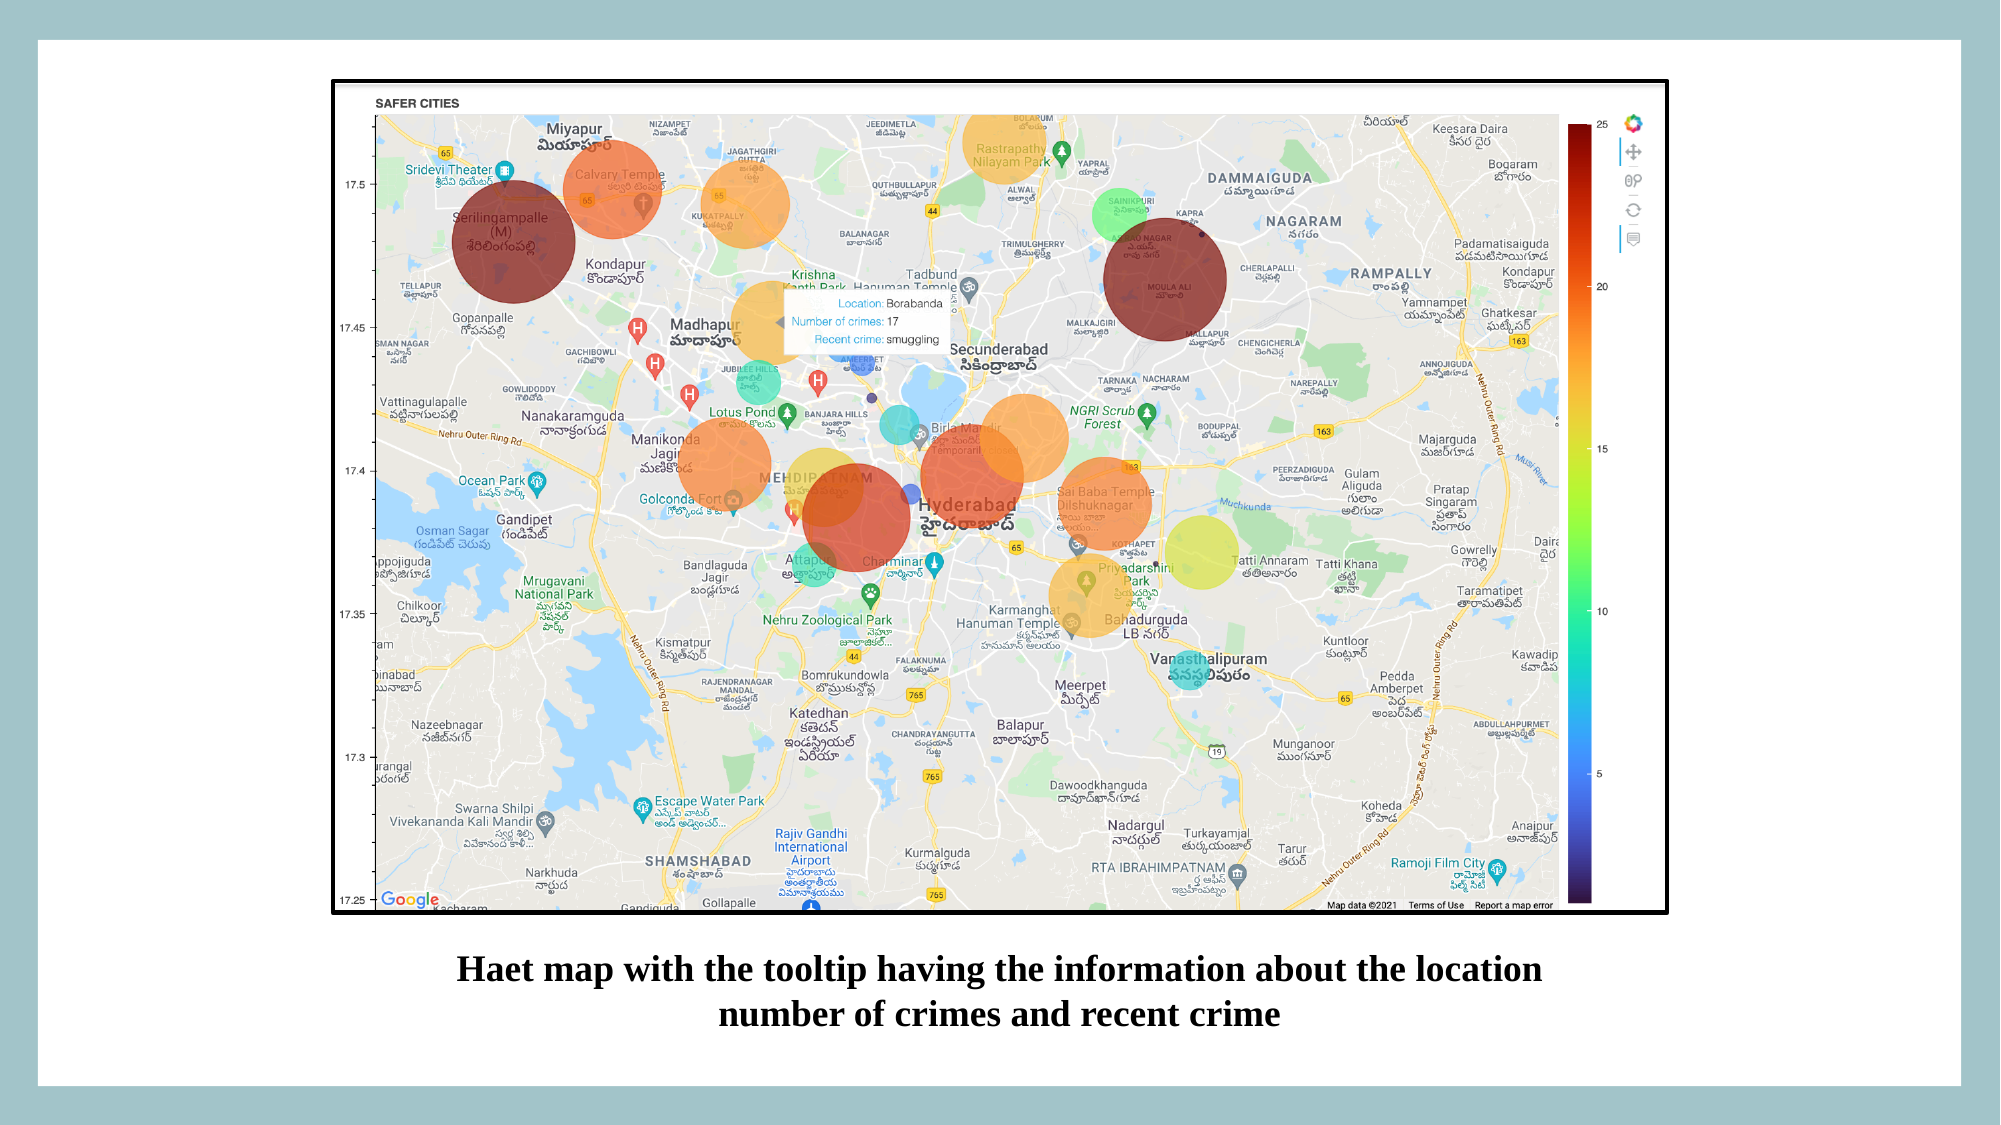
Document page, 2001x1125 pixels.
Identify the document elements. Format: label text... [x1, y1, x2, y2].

picture [334, 83, 1665, 911]
text_box Haet map with the tooltip having the information about the location number of crimes and recent crime [377, 929, 1623, 1050]
